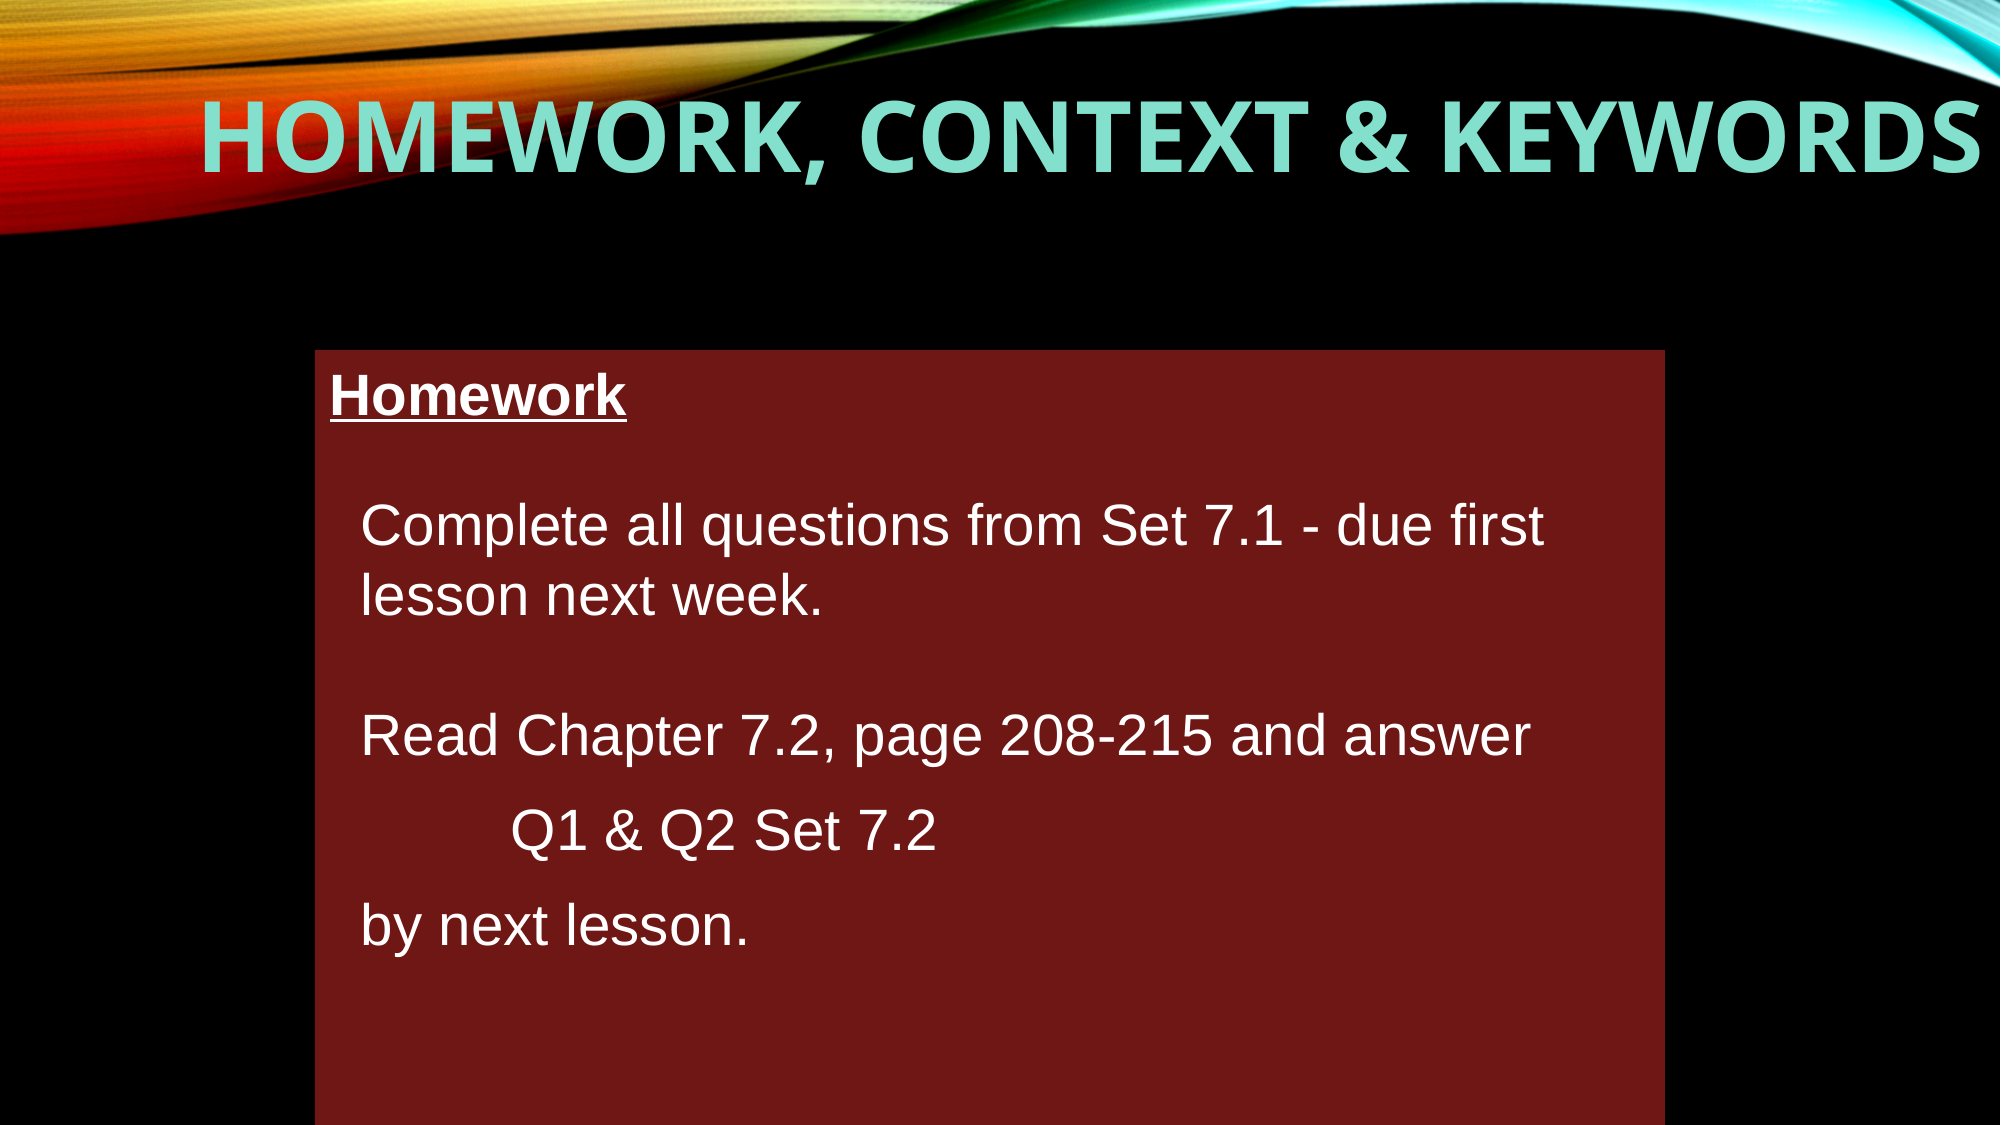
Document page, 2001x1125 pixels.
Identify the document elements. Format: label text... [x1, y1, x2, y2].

picture [0, 0, 2000, 46]
text_box Homework [314, 349, 1665, 1125]
text_box Complete all questions from Set 7.1 - due first lesson next week. Read Chapter 7.2, page 208-215 and answer Q1 & Q2 Set 7.2 by next lesson. [346, 479, 1634, 965]
text_box Homework, Context & Keywords [0, 46, 2000, 235]
